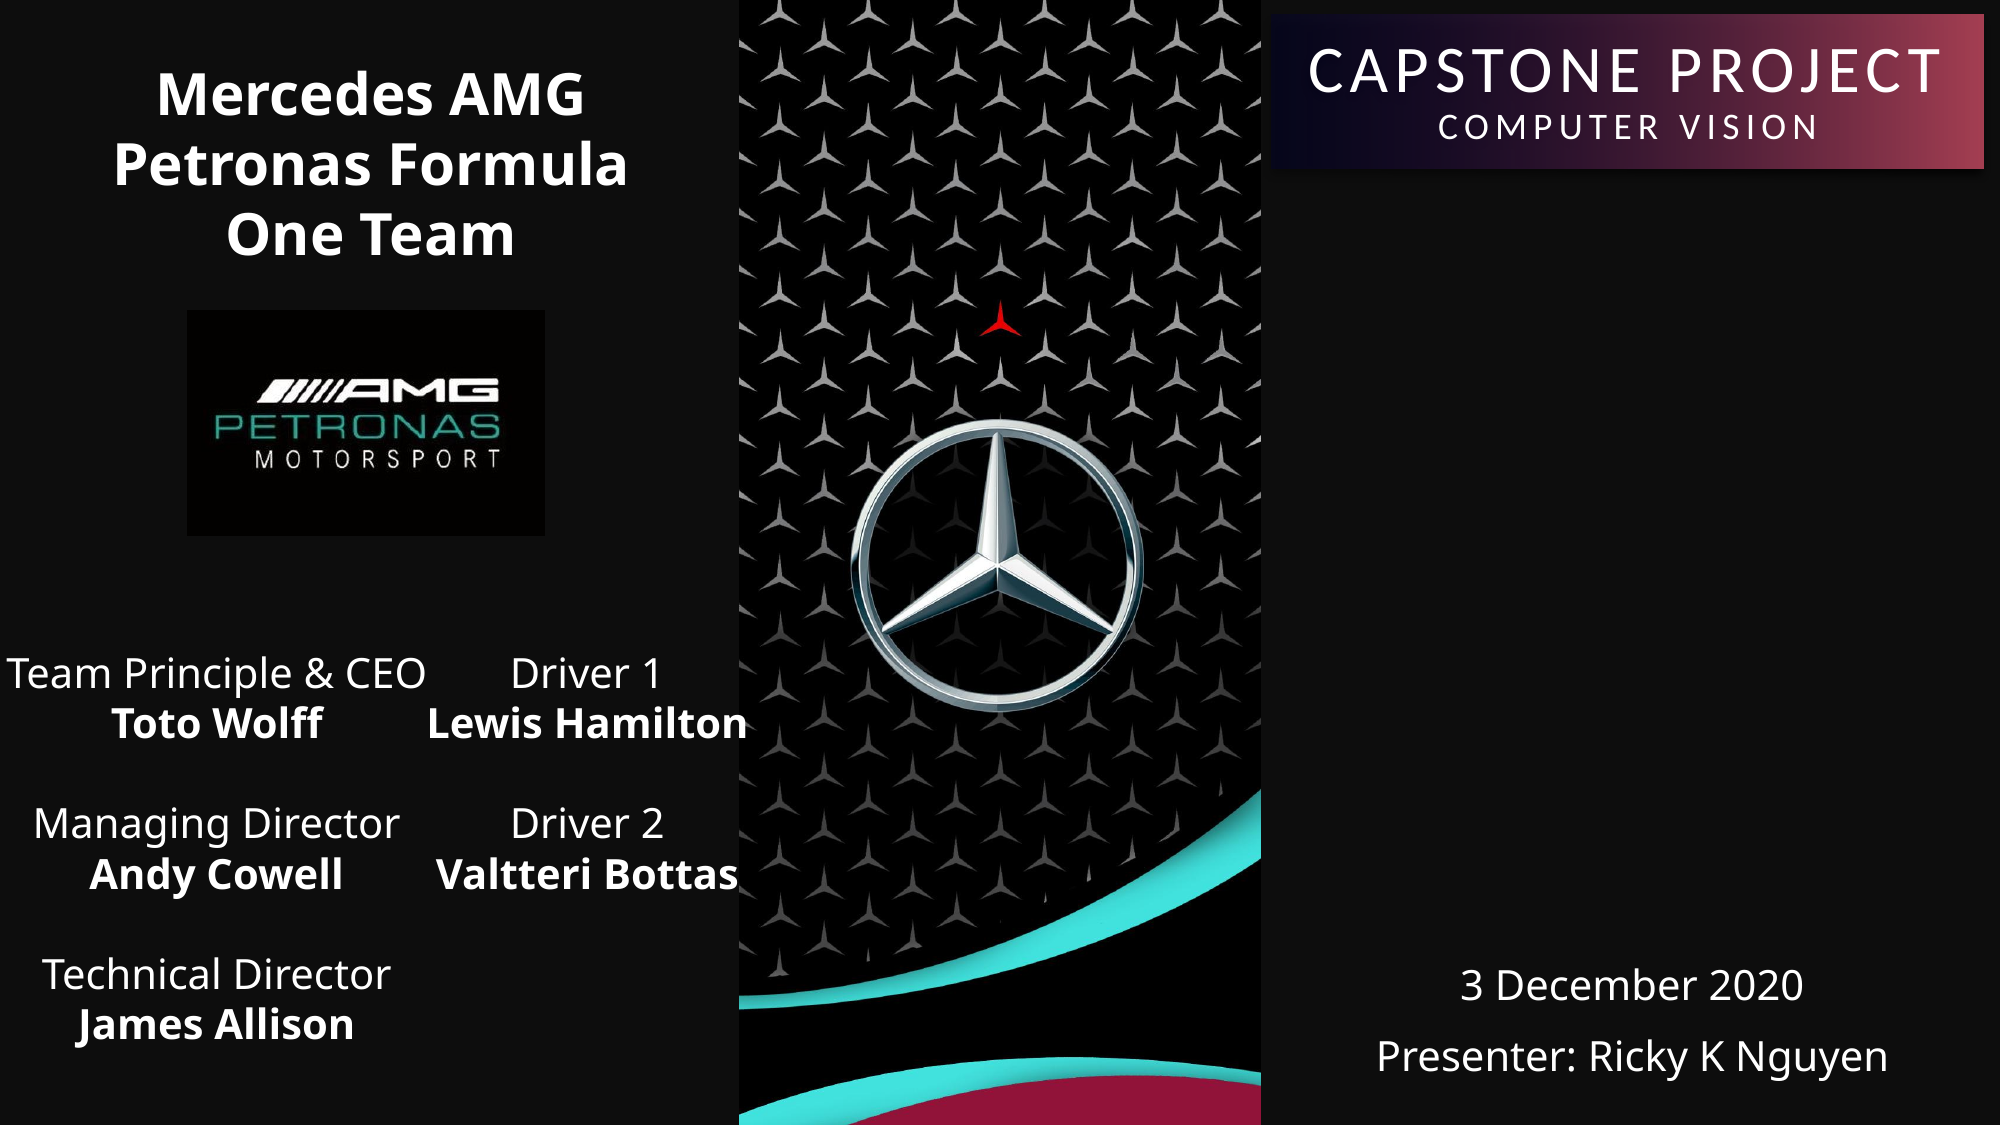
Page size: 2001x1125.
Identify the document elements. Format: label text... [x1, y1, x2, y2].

text_box 3 December 2020 Presenter: Ricky K Nguyen [1281, 951, 1984, 1125]
list Team Principle & CEO Toto Wolff Managing Director Andy Cowell Technical Director James Allison [0, 589, 394, 1103]
text_box Driver 1 Lewis Hamilton Driver 2 Valtteri Bottas [394, 589, 739, 1103]
picture [187, 310, 545, 536]
picture [739, 0, 1261, 1125]
title Capstone Project Computer Vision [1271, 14, 1984, 169]
text_box Mercedes AMG Petronas Formula One Team [35, 50, 707, 275]
